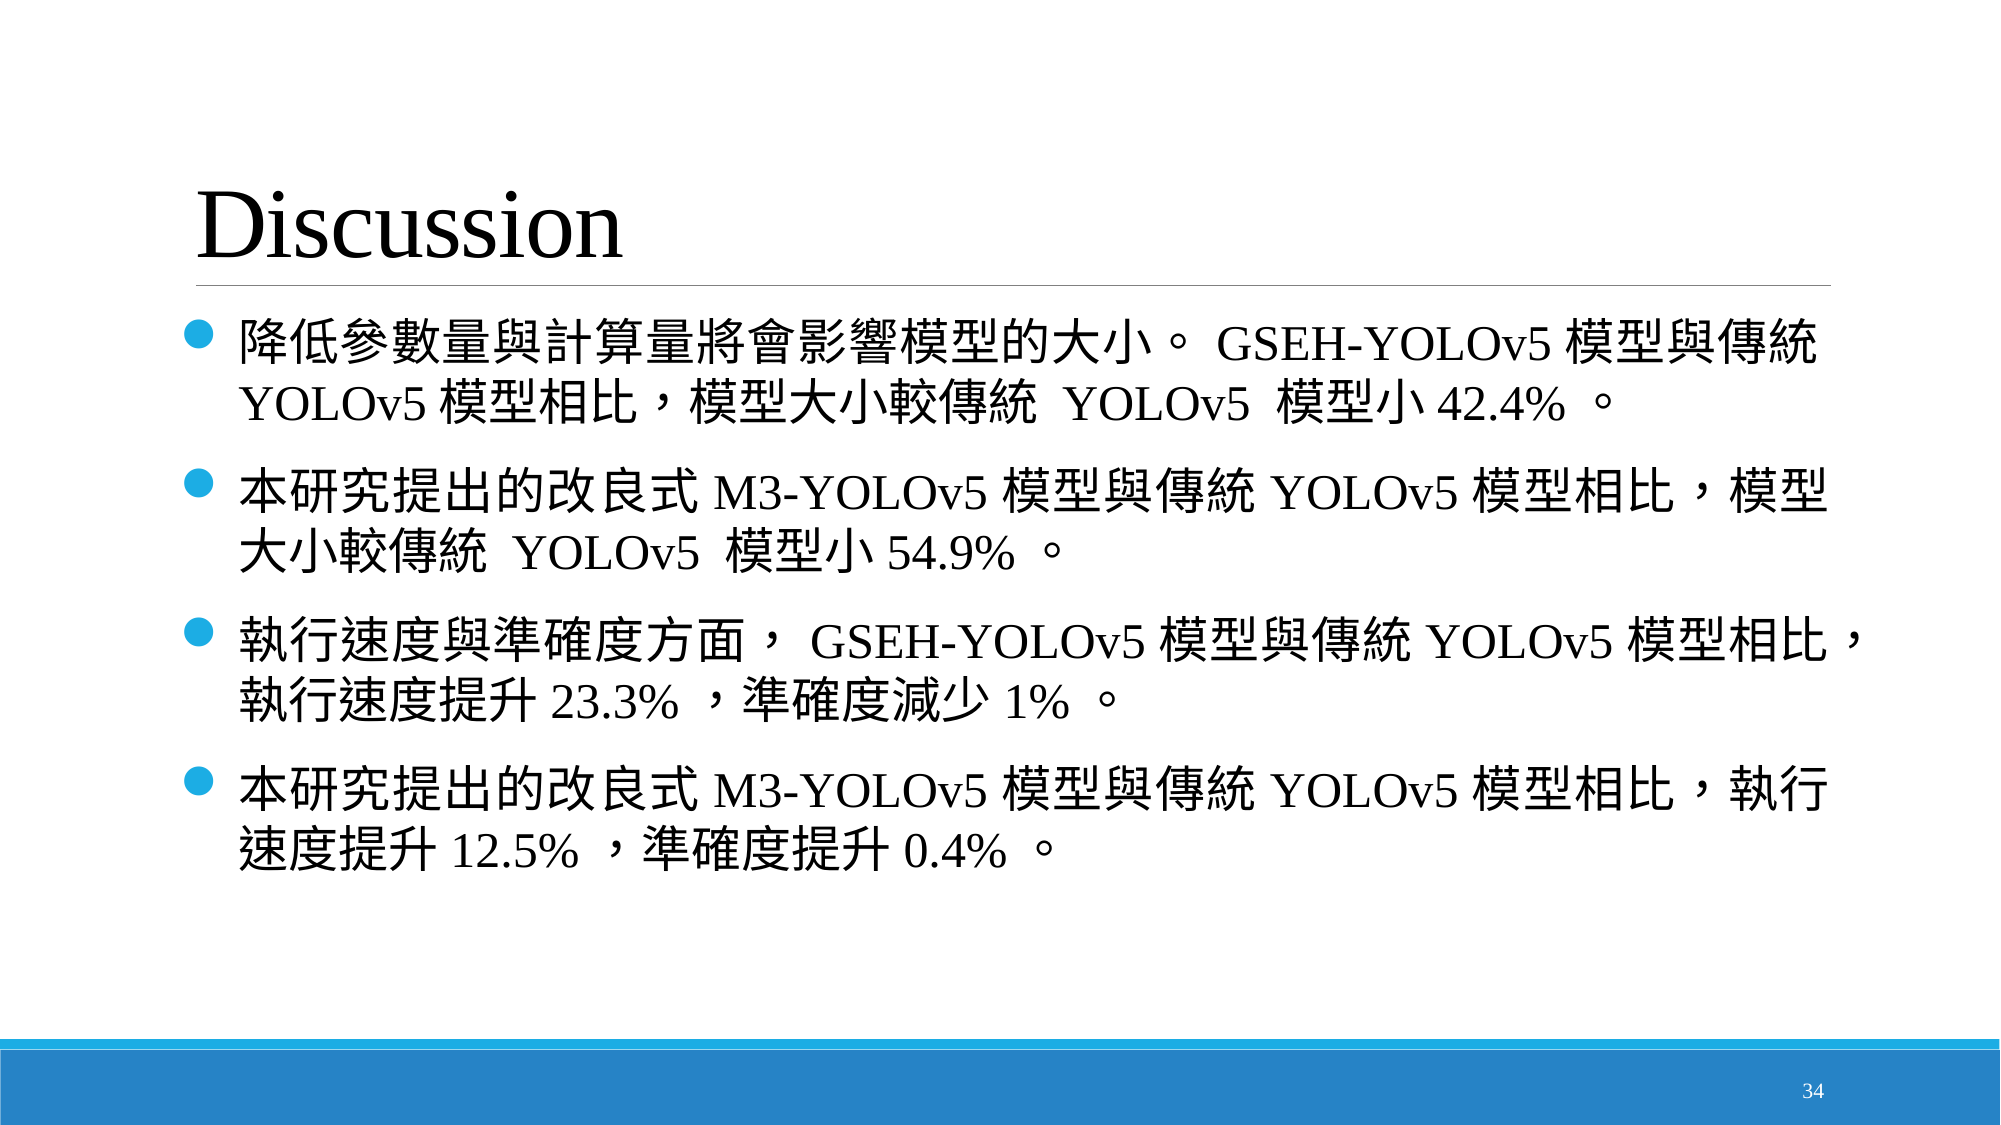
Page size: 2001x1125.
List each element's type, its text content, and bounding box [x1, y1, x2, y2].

list 降低參數量與計算量將會影響模型的大小。GSEH-YOLOv5模型與傳統YOLOv5模型相比，模型大小較傳統 YOLOv5 模型小42.4%。 本研究提出的改良式M3-YOLOv5模型與傳統YOLOv5模型相比，模型大小較傳統 YOLOv5 模型小54.9%。 執行速度與準確度方面，GSEH-YOLOv5模型與傳統YOLOv5模型相比，執行速度提升23.3%，準確度減少1%。 本研究提出的改良式M3-YOLOv5模型與傳統YOLOv5模型相比，執行速度提升12.5%，準確度提升0.4%。 [180, 302, 1830, 961]
title Discussion [180, 47, 1830, 285]
slide_number 34 [1624, 1059, 1840, 1120]
